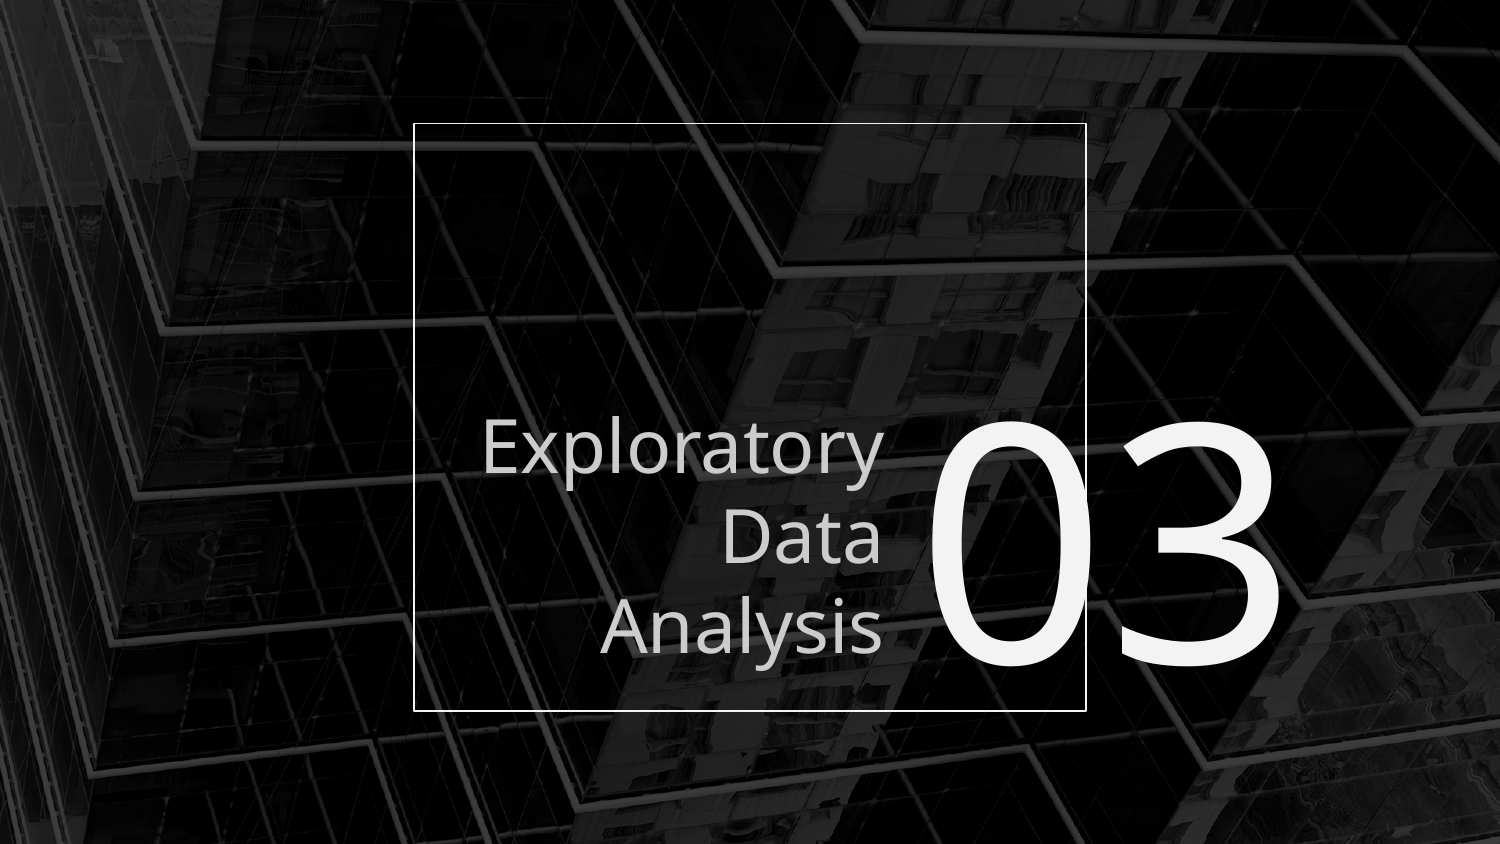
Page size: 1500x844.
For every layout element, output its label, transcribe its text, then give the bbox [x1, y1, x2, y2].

title Exploratory Data Analysis [428, 367, 900, 684]
title 03 [576, 396, 1313, 663]
picture [0, 0, 1500, 844]
